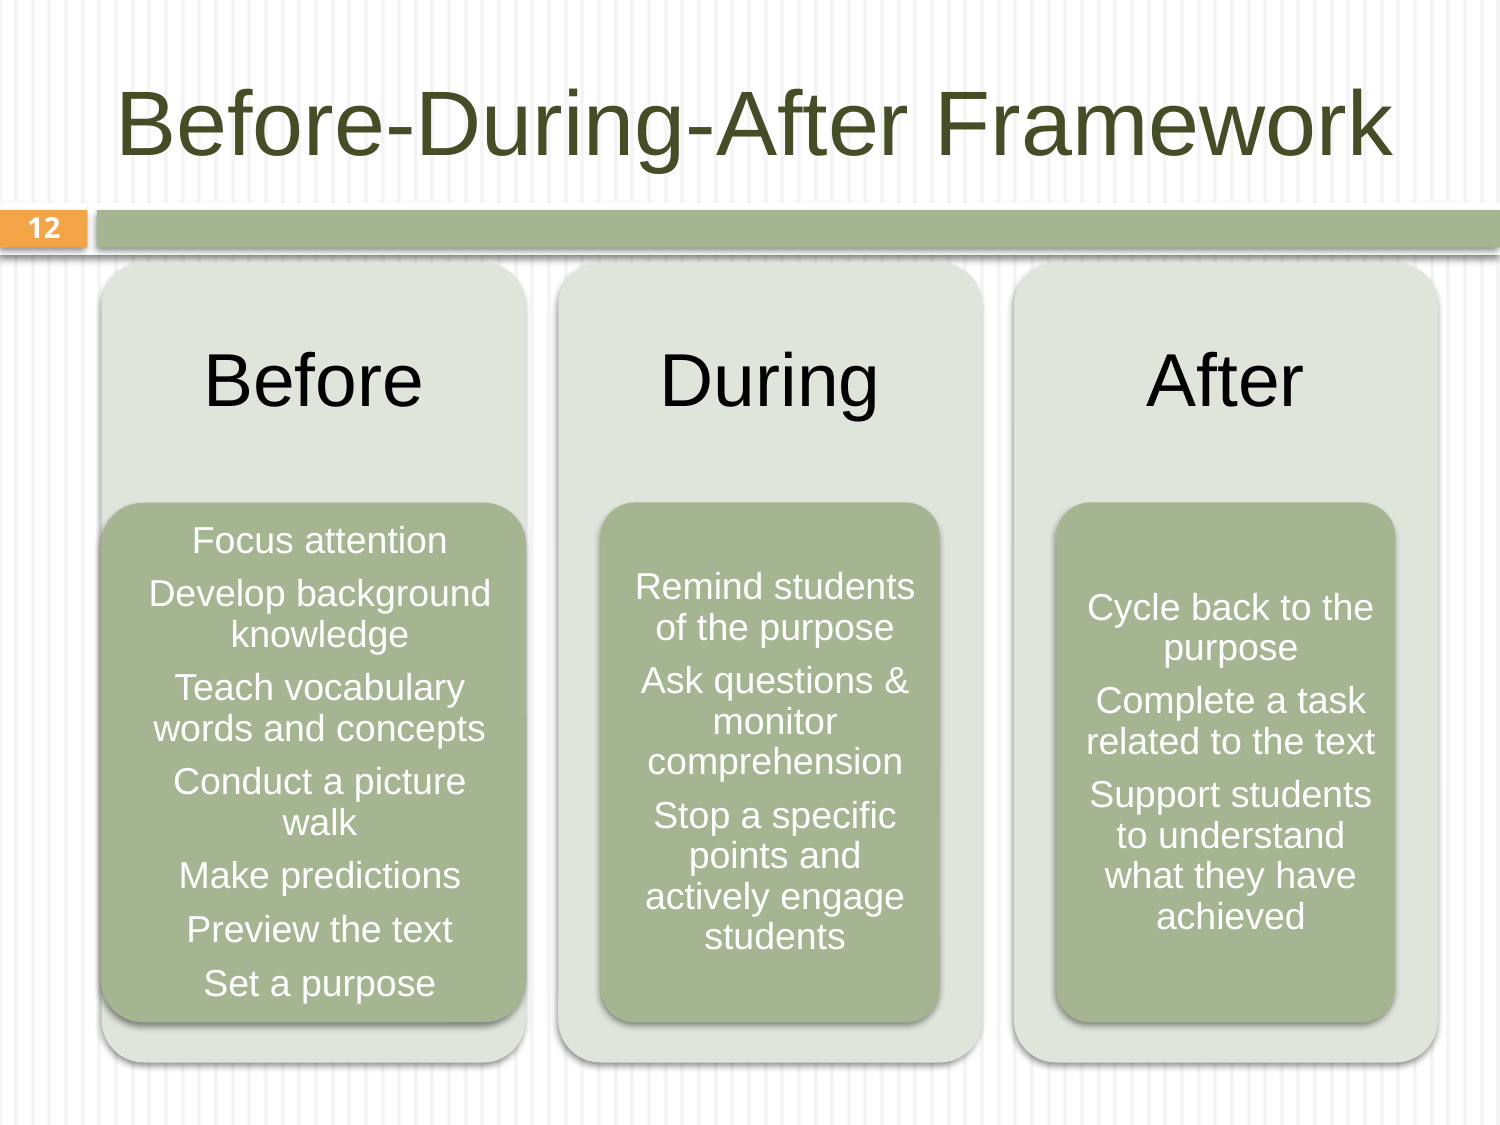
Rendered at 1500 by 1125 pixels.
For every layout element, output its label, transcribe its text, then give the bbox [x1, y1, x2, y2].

title Before-During-After Framework [100, 37, 1438, 200]
slide_number 12 [0, 208, 88, 249]
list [100, 262, 1439, 1063]
